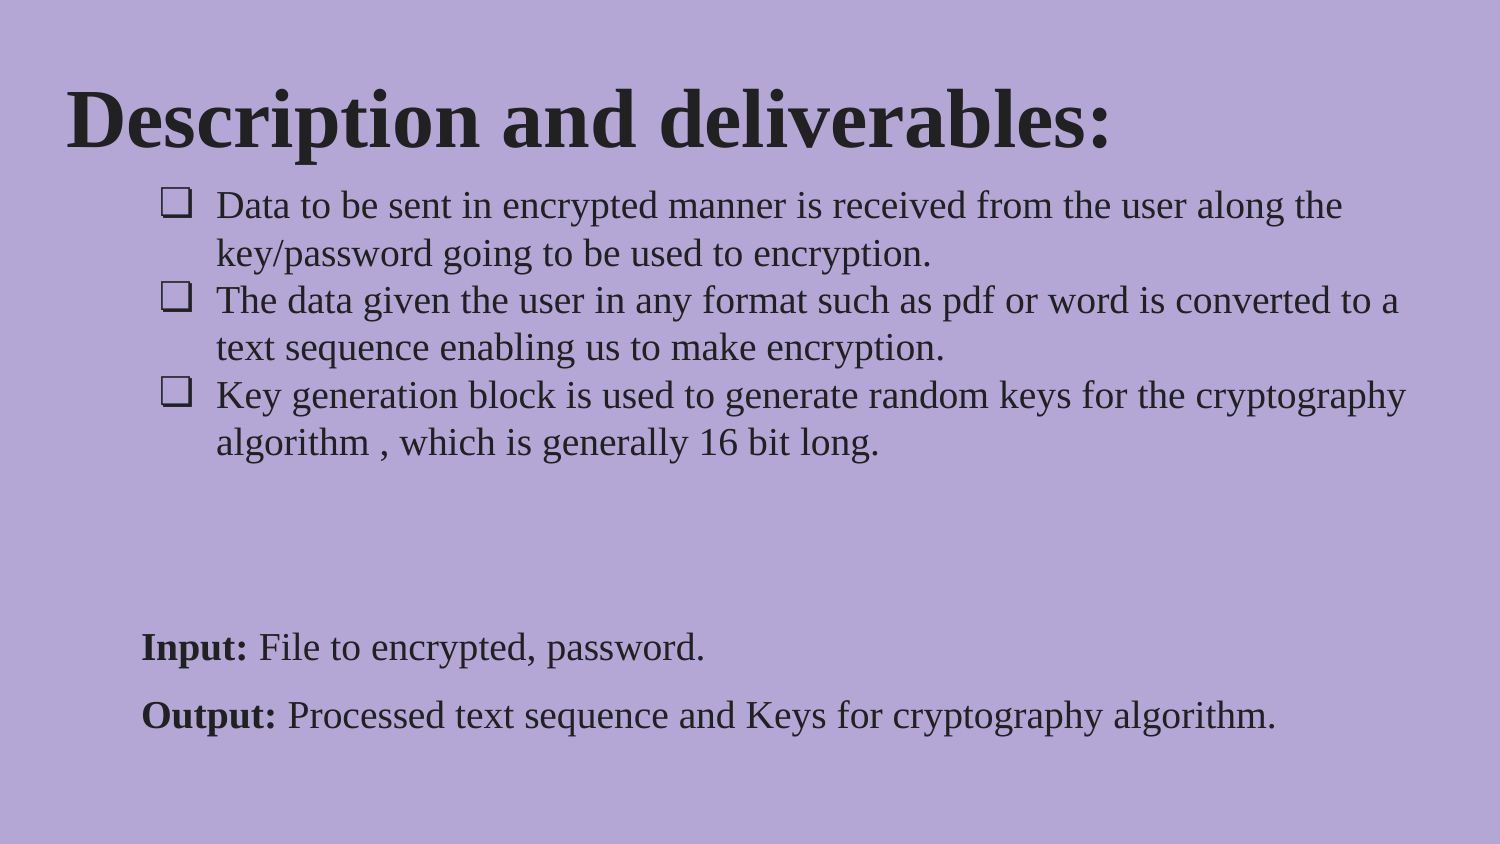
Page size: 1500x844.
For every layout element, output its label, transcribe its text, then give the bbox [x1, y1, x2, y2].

title Description and deliverables: [51, 48, 1449, 164]
list Data to be sent in encrypted manner is received from the user along the key/password going to be used to encryption. The data given the user in any format such as pdf or word is converted to a text sequence enabling us to make encryption. Key generation block is used to generate random keys for the cryptography algorithm , which is generally 16 bit long. Input: File to encrypted, password. Output: Processed text sequence and Keys for cryptography algorithm. [51, 164, 1449, 794]
